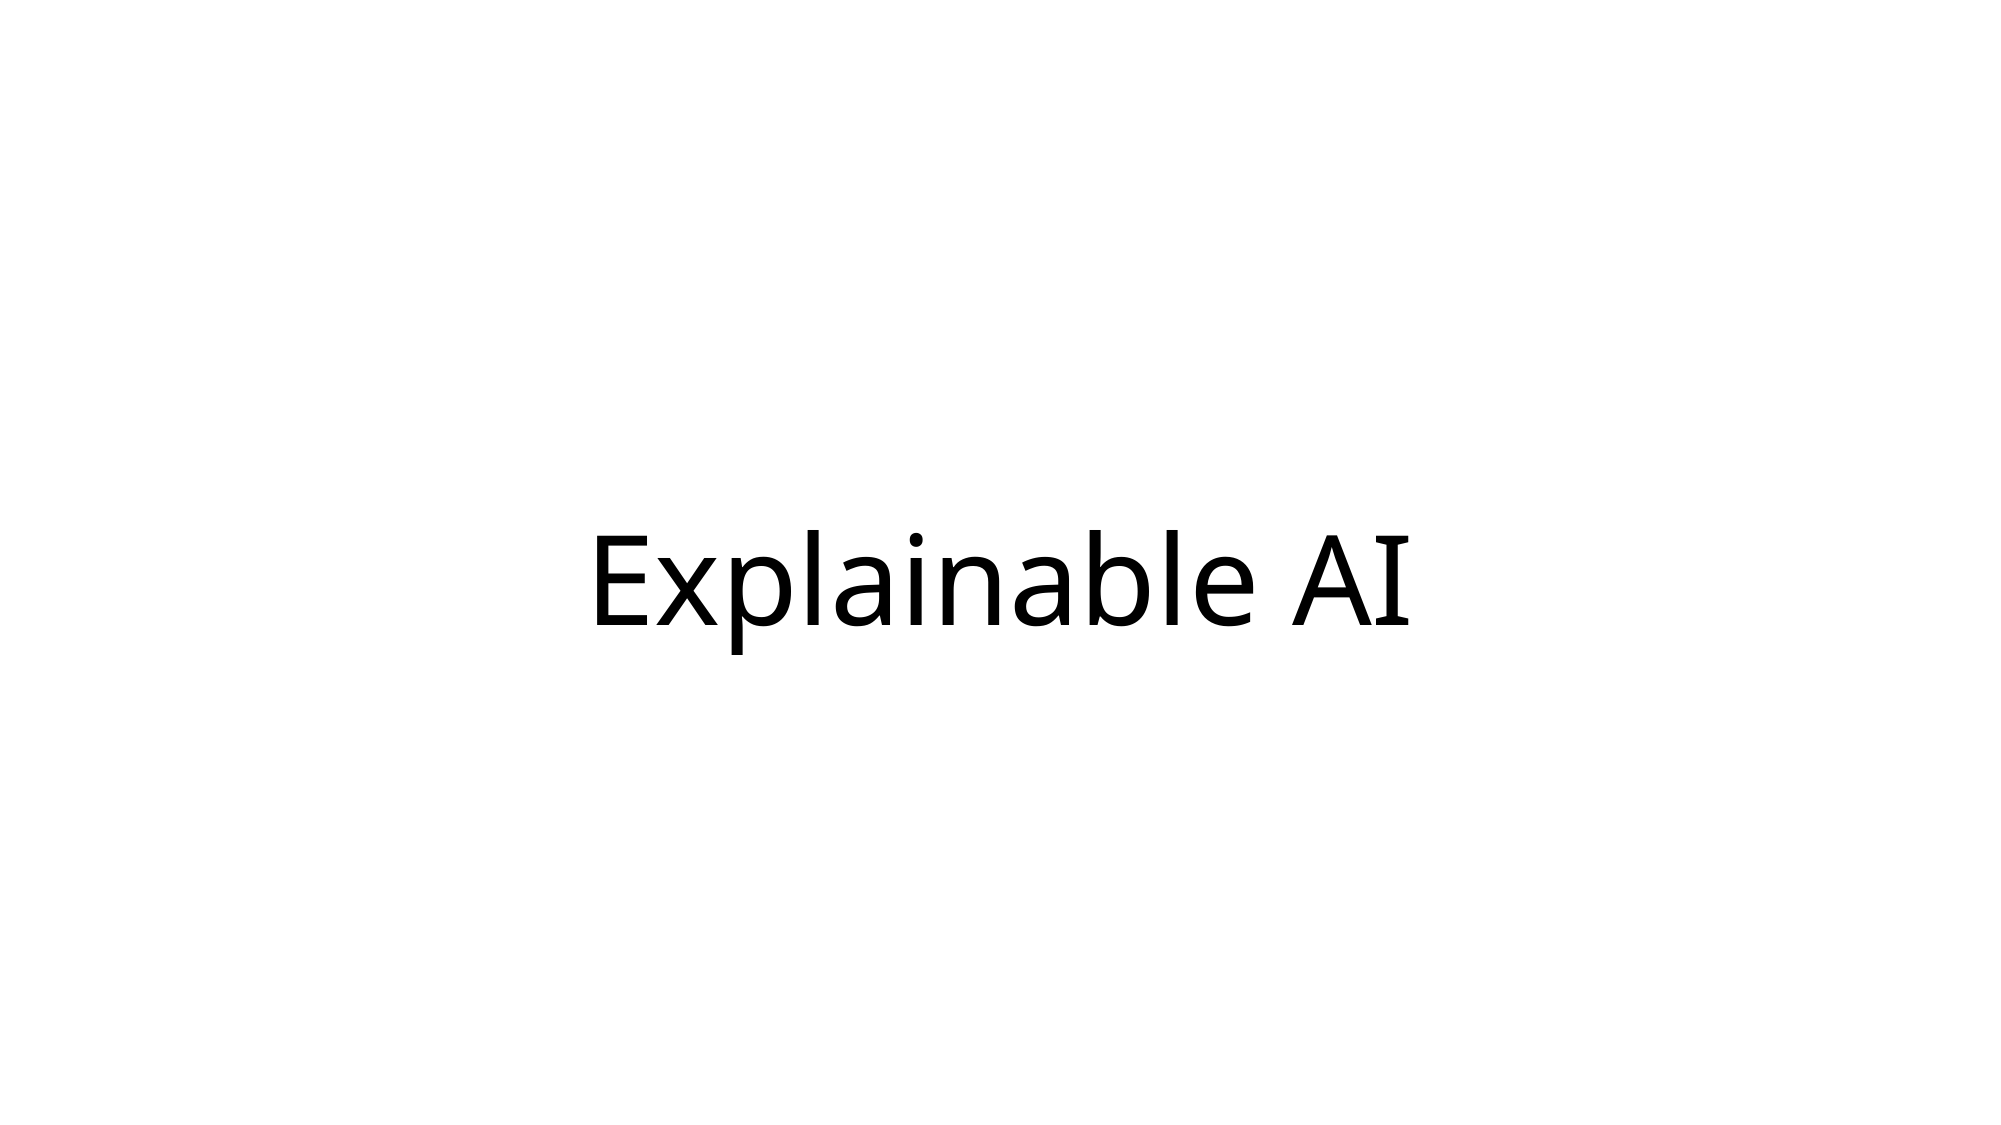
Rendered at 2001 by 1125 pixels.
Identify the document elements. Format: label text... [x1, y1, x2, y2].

title Explainable AI [249, 464, 1750, 661]
